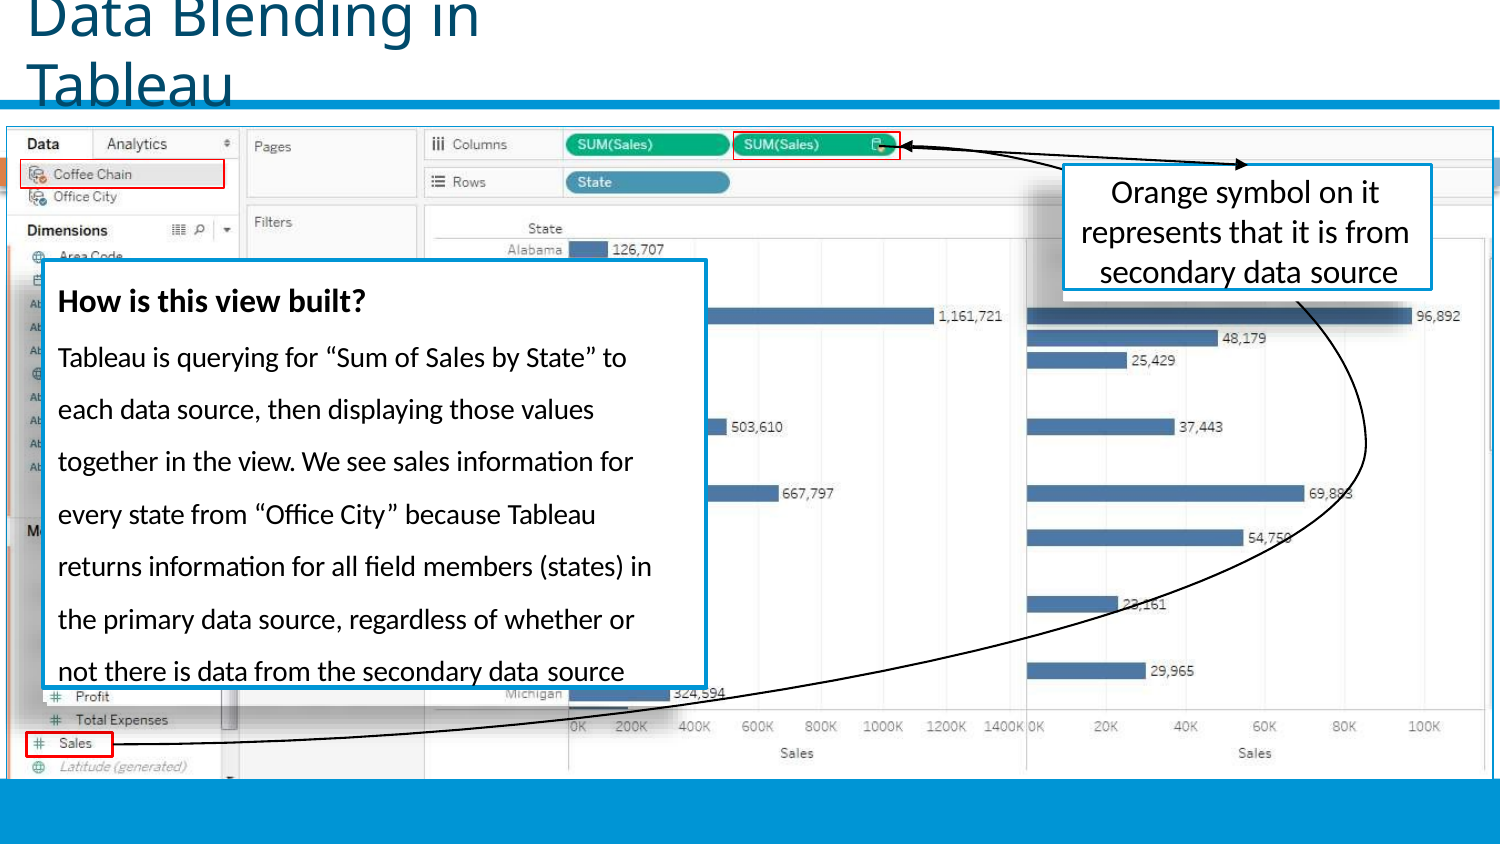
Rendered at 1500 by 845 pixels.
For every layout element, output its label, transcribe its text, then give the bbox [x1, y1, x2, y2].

text_box [901, 140, 968, 149]
text_box [0, 778, 1500, 844]
text_box [0, 99, 24, 110]
text_box [700, 362, 1367, 704]
text_box [20, 159, 225, 189]
text_box [878, 144, 1249, 171]
title Data Blending in Tableau [24, 0, 630, 119]
text_box [6, 126, 1494, 780]
text_box [1003, 162, 1435, 362]
text_box [981, 153, 1039, 162]
text_box [0, 258, 700, 272]
text_box [733, 132, 901, 160]
text_box [0, 272, 682, 757]
text_box How is this view built? Tableau is querying for “Sum of Sales by State” to each data source, then displaying those values together in the view. We see sales information for every state from “Office City” because Tableau returns information for all field members (states) in the primary data source, regardless of whether or not there is data from the secondary data source [43, 260, 707, 688]
text_box [630, 99, 1500, 110]
text_box Orange symbol on it represents that it is from secondary data source [1063, 164, 1432, 290]
text_box [1063, 290, 1432, 302]
text_box [682, 688, 700, 754]
